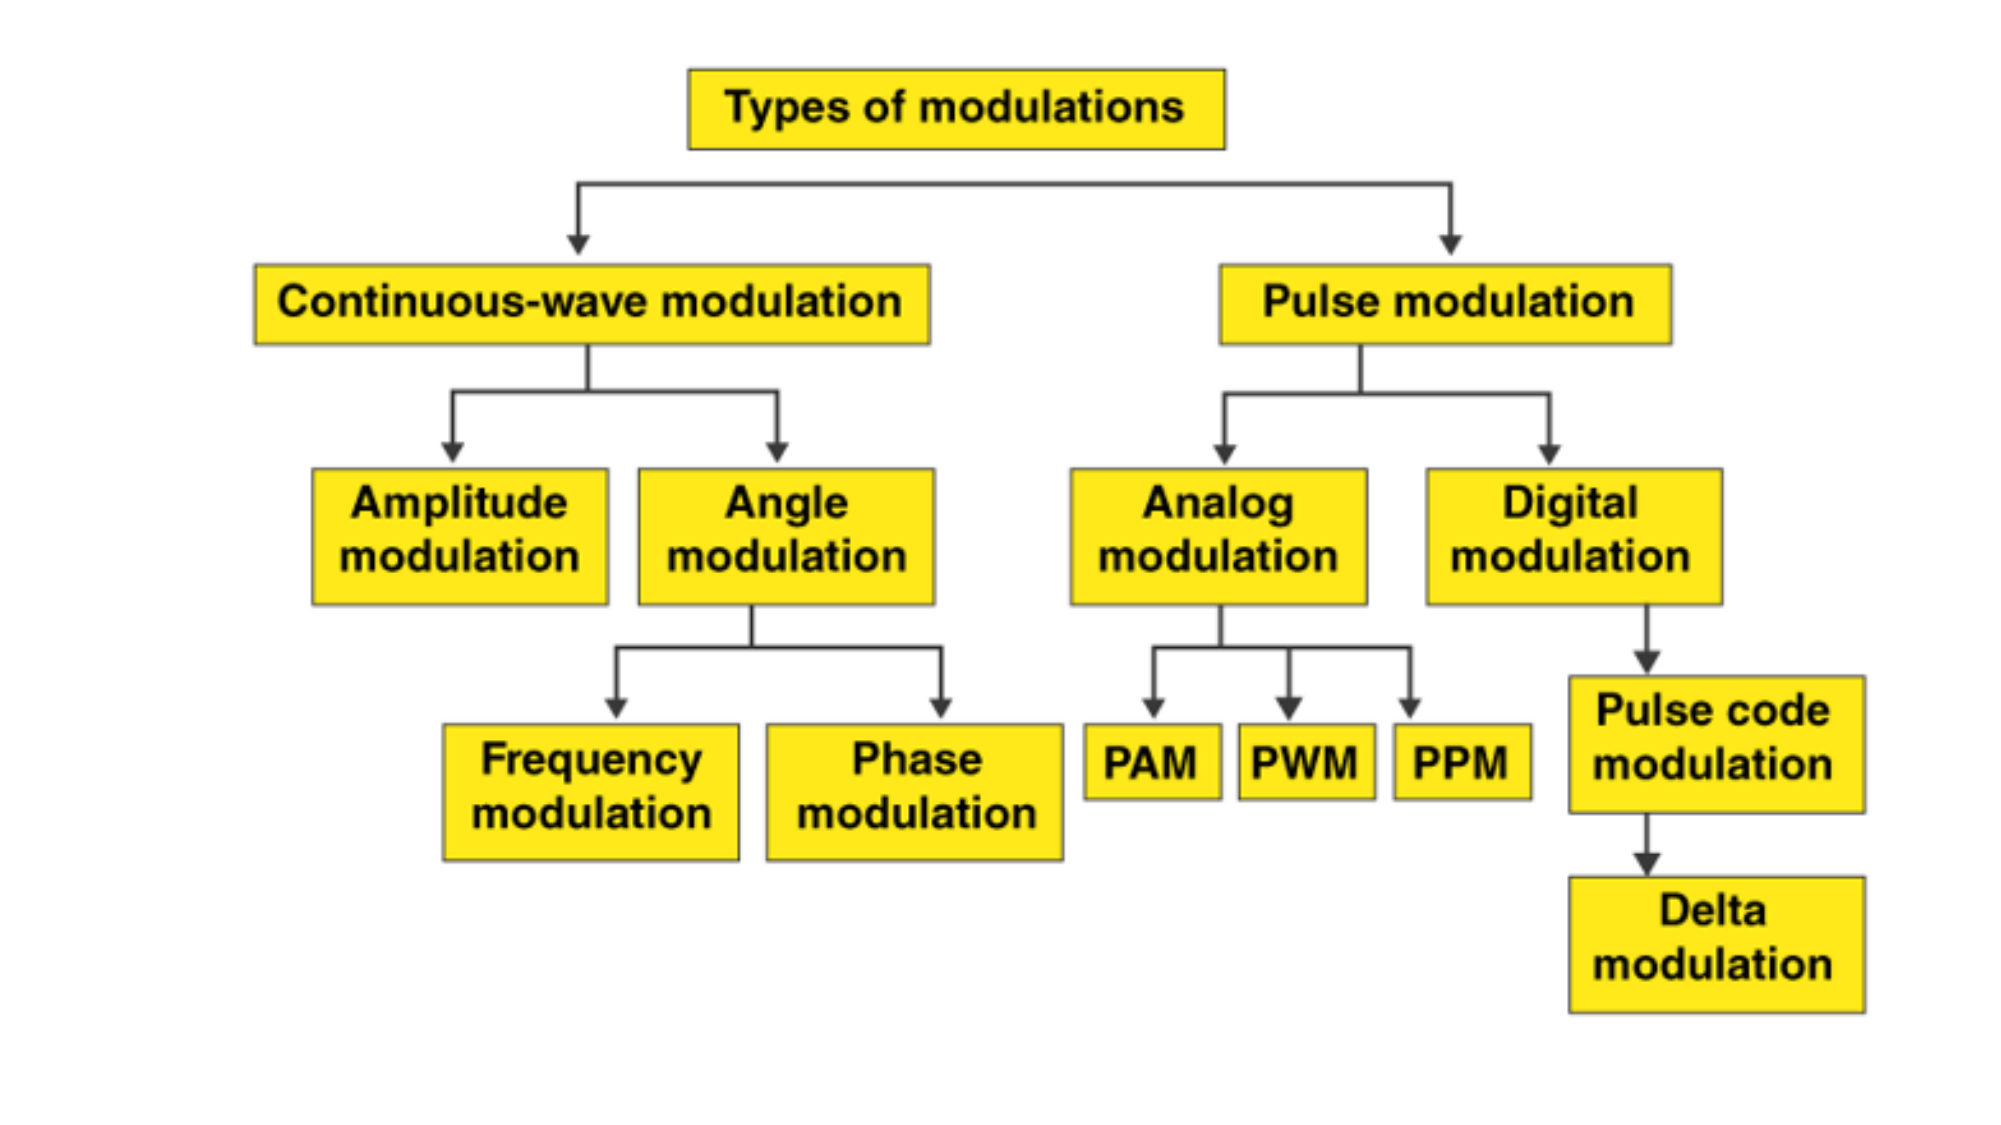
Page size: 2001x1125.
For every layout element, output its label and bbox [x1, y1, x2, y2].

list [207, 39, 1911, 1038]
